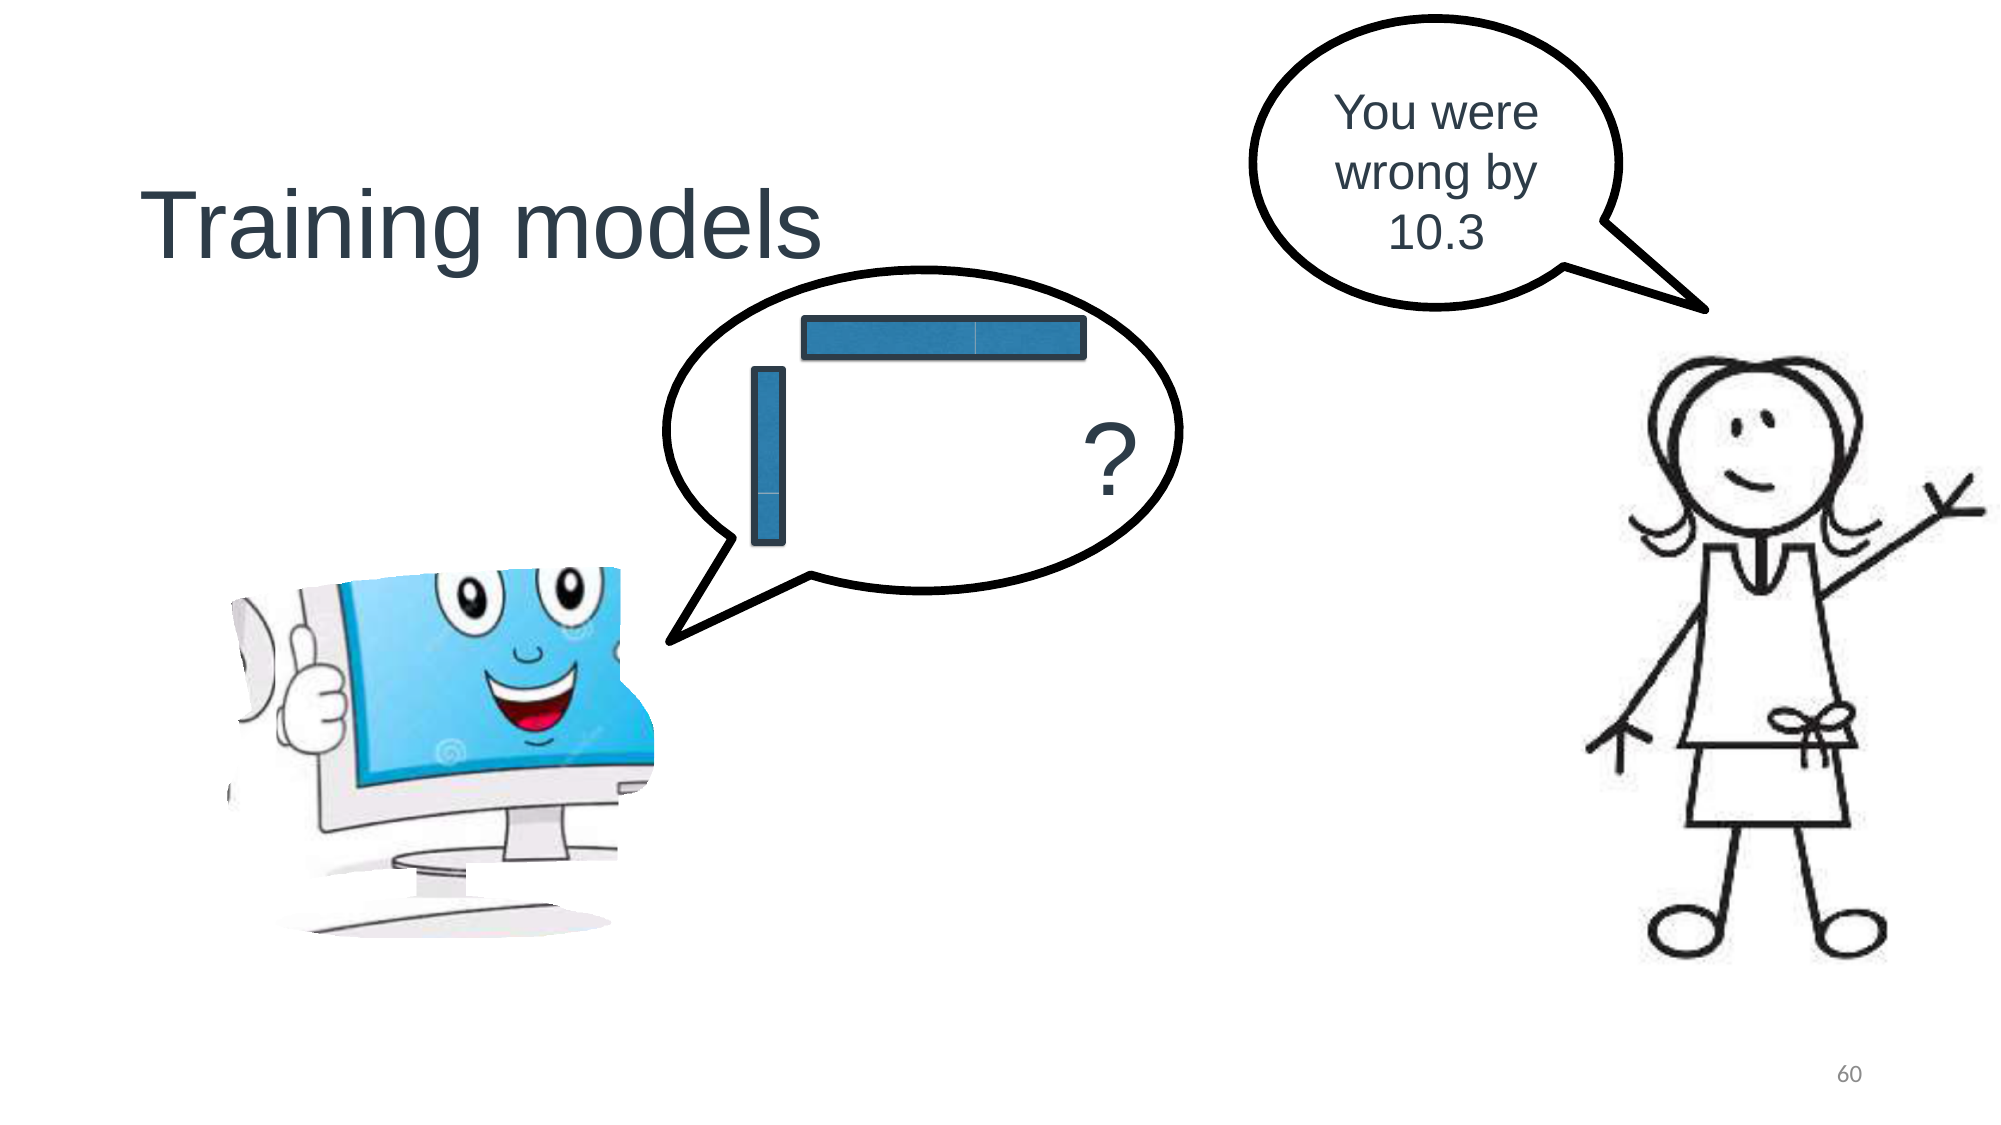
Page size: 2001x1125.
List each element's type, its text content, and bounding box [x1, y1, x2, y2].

text_box You were wrong by 10.3 [1329, 79, 1543, 260]
text_box [227, 567, 655, 938]
text_box [666, 269, 1180, 642]
text_box [754, 369, 783, 543]
text_box [1486, 256, 2000, 1061]
text_box ? [1080, 391, 1141, 517]
text_box [748, 365, 788, 550]
text_box [803, 318, 1084, 357]
text_box [1252, 18, 1705, 310]
text_box Training models [138, 162, 830, 279]
text_box [798, 315, 1089, 365]
slide_number 60 [1412, 1042, 1863, 1103]
